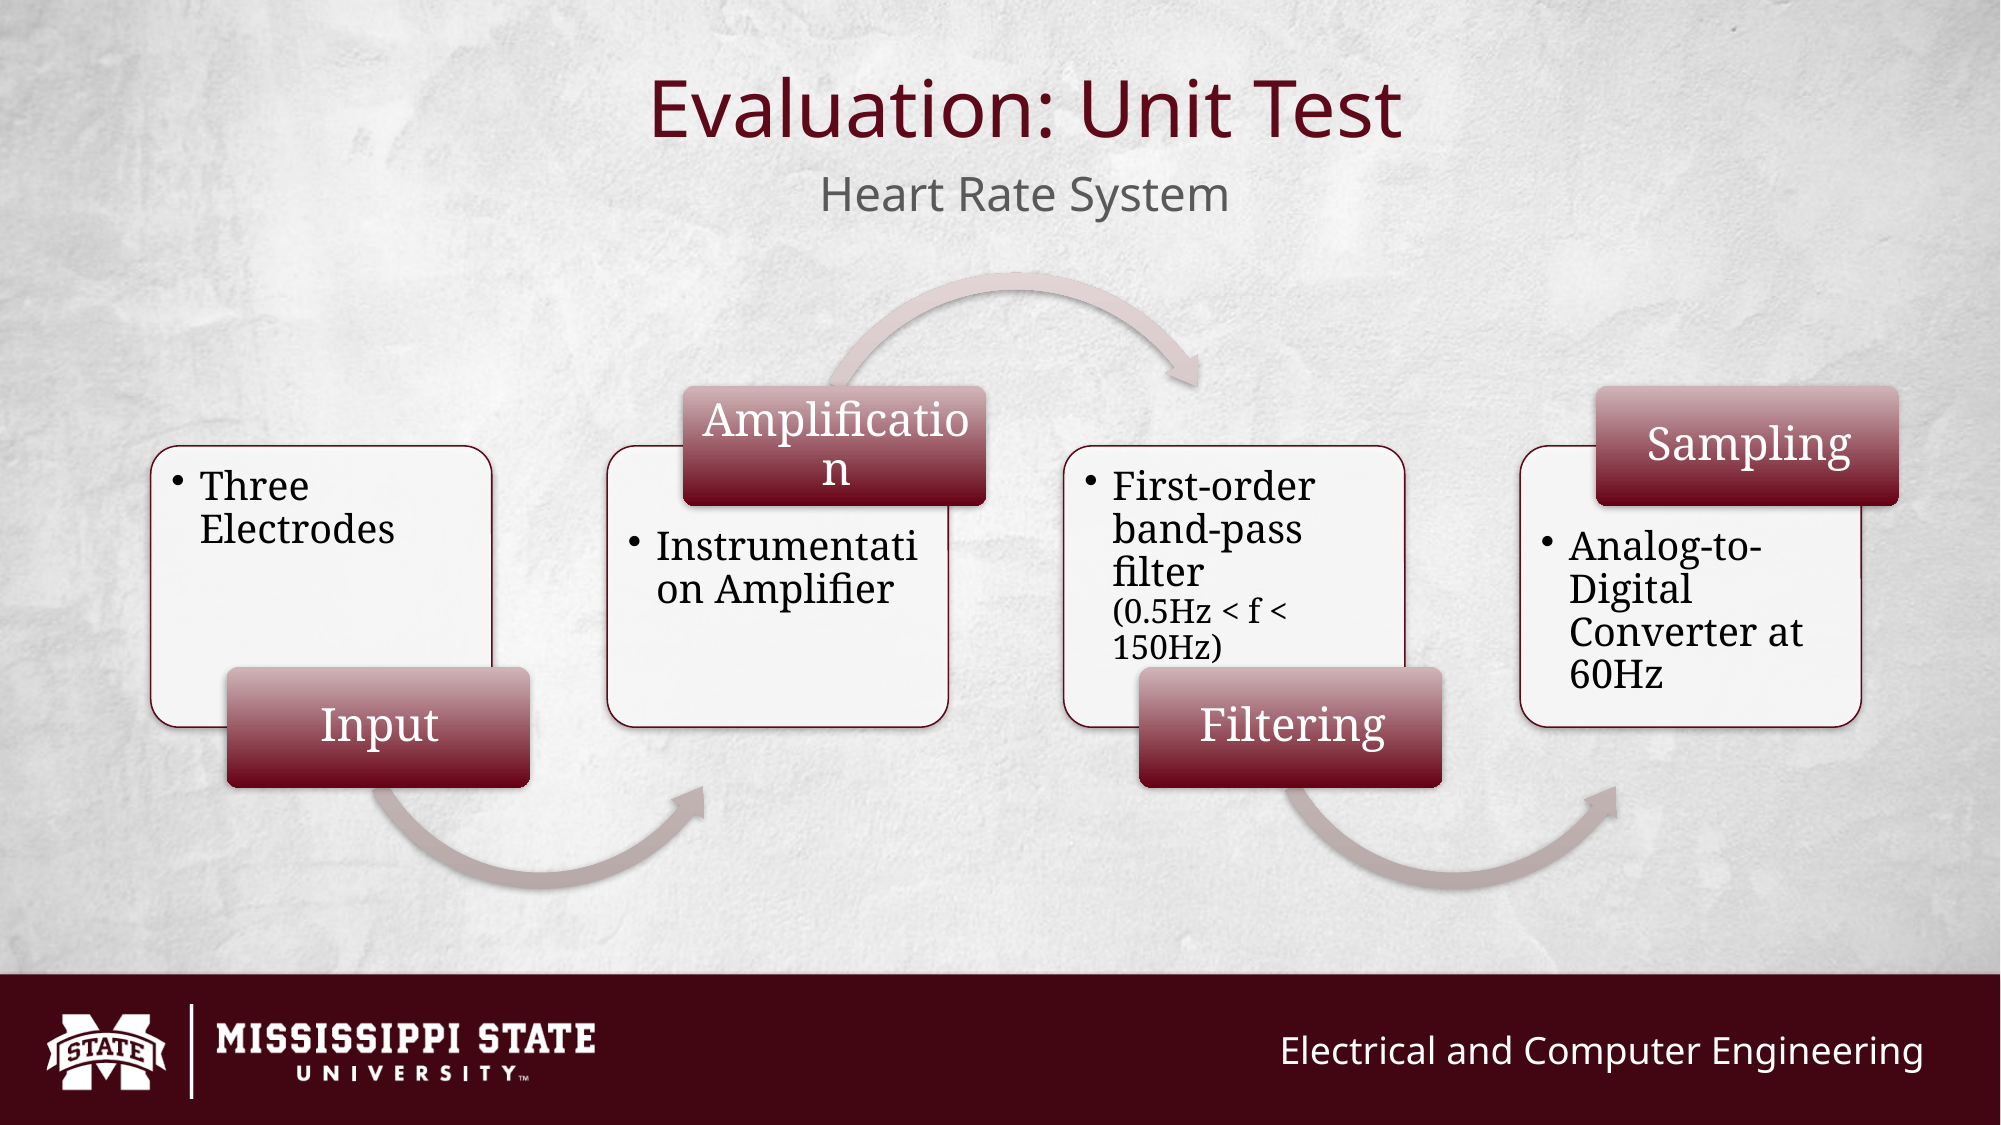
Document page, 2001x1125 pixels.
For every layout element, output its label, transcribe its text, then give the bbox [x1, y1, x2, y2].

title Evaluation: Unit Test Heart Rate System [150, 45, 1900, 233]
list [149, 262, 1901, 911]
